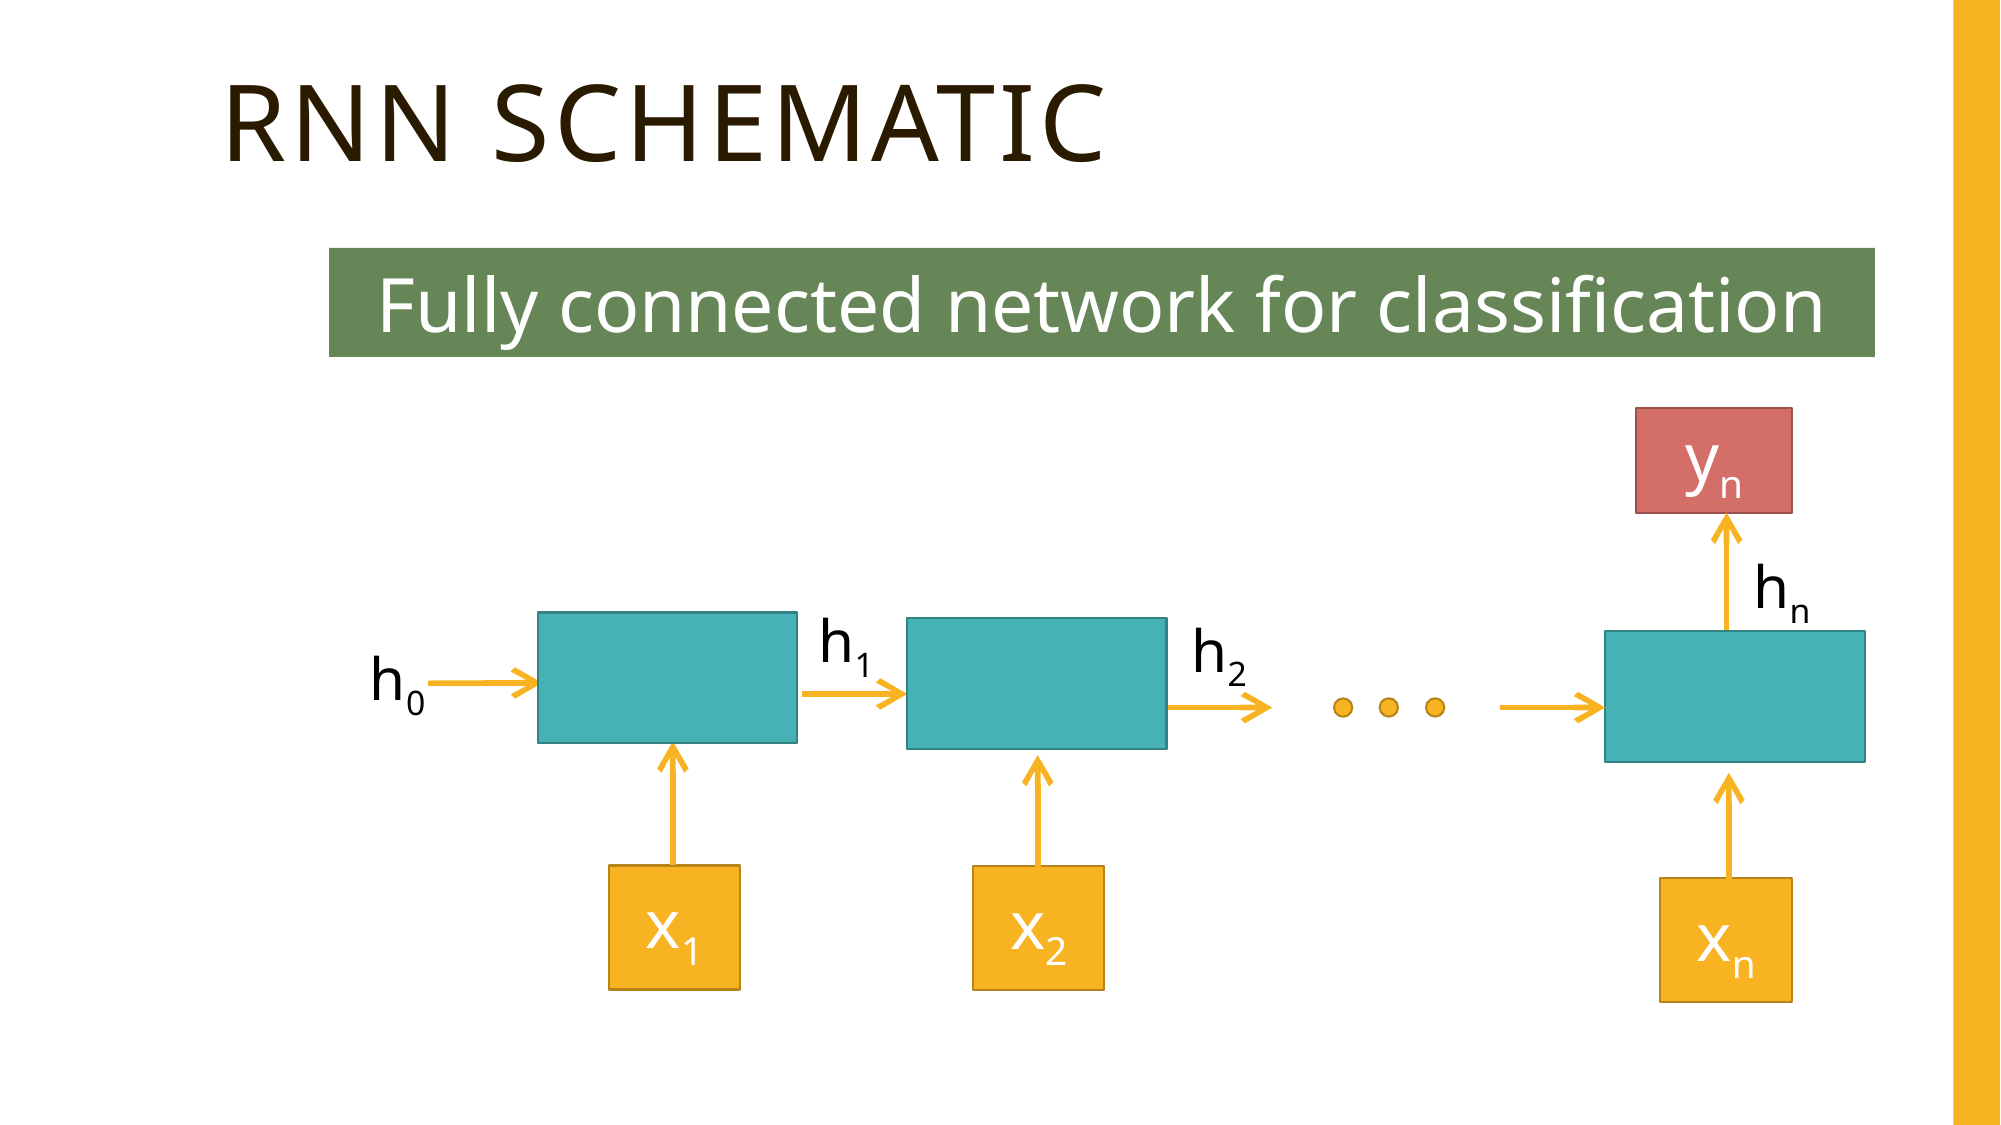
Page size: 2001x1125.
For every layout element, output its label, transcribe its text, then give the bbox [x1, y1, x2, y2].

text_box hn [1738, 542, 1826, 638]
text_box yn [1635, 407, 1793, 514]
text_box [1424, 697, 1446, 718]
text_box h1 [803, 596, 889, 692]
title RNN schematic [205, 62, 1875, 214]
text_box Fully connected network for classification [328, 247, 1876, 358]
text_box x1 [608, 864, 741, 991]
text_box [537, 611, 798, 744]
text_box h0 [355, 635, 441, 730]
text_box [1332, 697, 1354, 718]
text_box [906, 617, 1168, 750]
text_box x2 [972, 865, 1105, 991]
text_box [1604, 630, 1866, 763]
text_box xn [1659, 877, 1793, 1003]
text_box [1378, 697, 1400, 718]
text_box h2 [1176, 606, 1262, 701]
